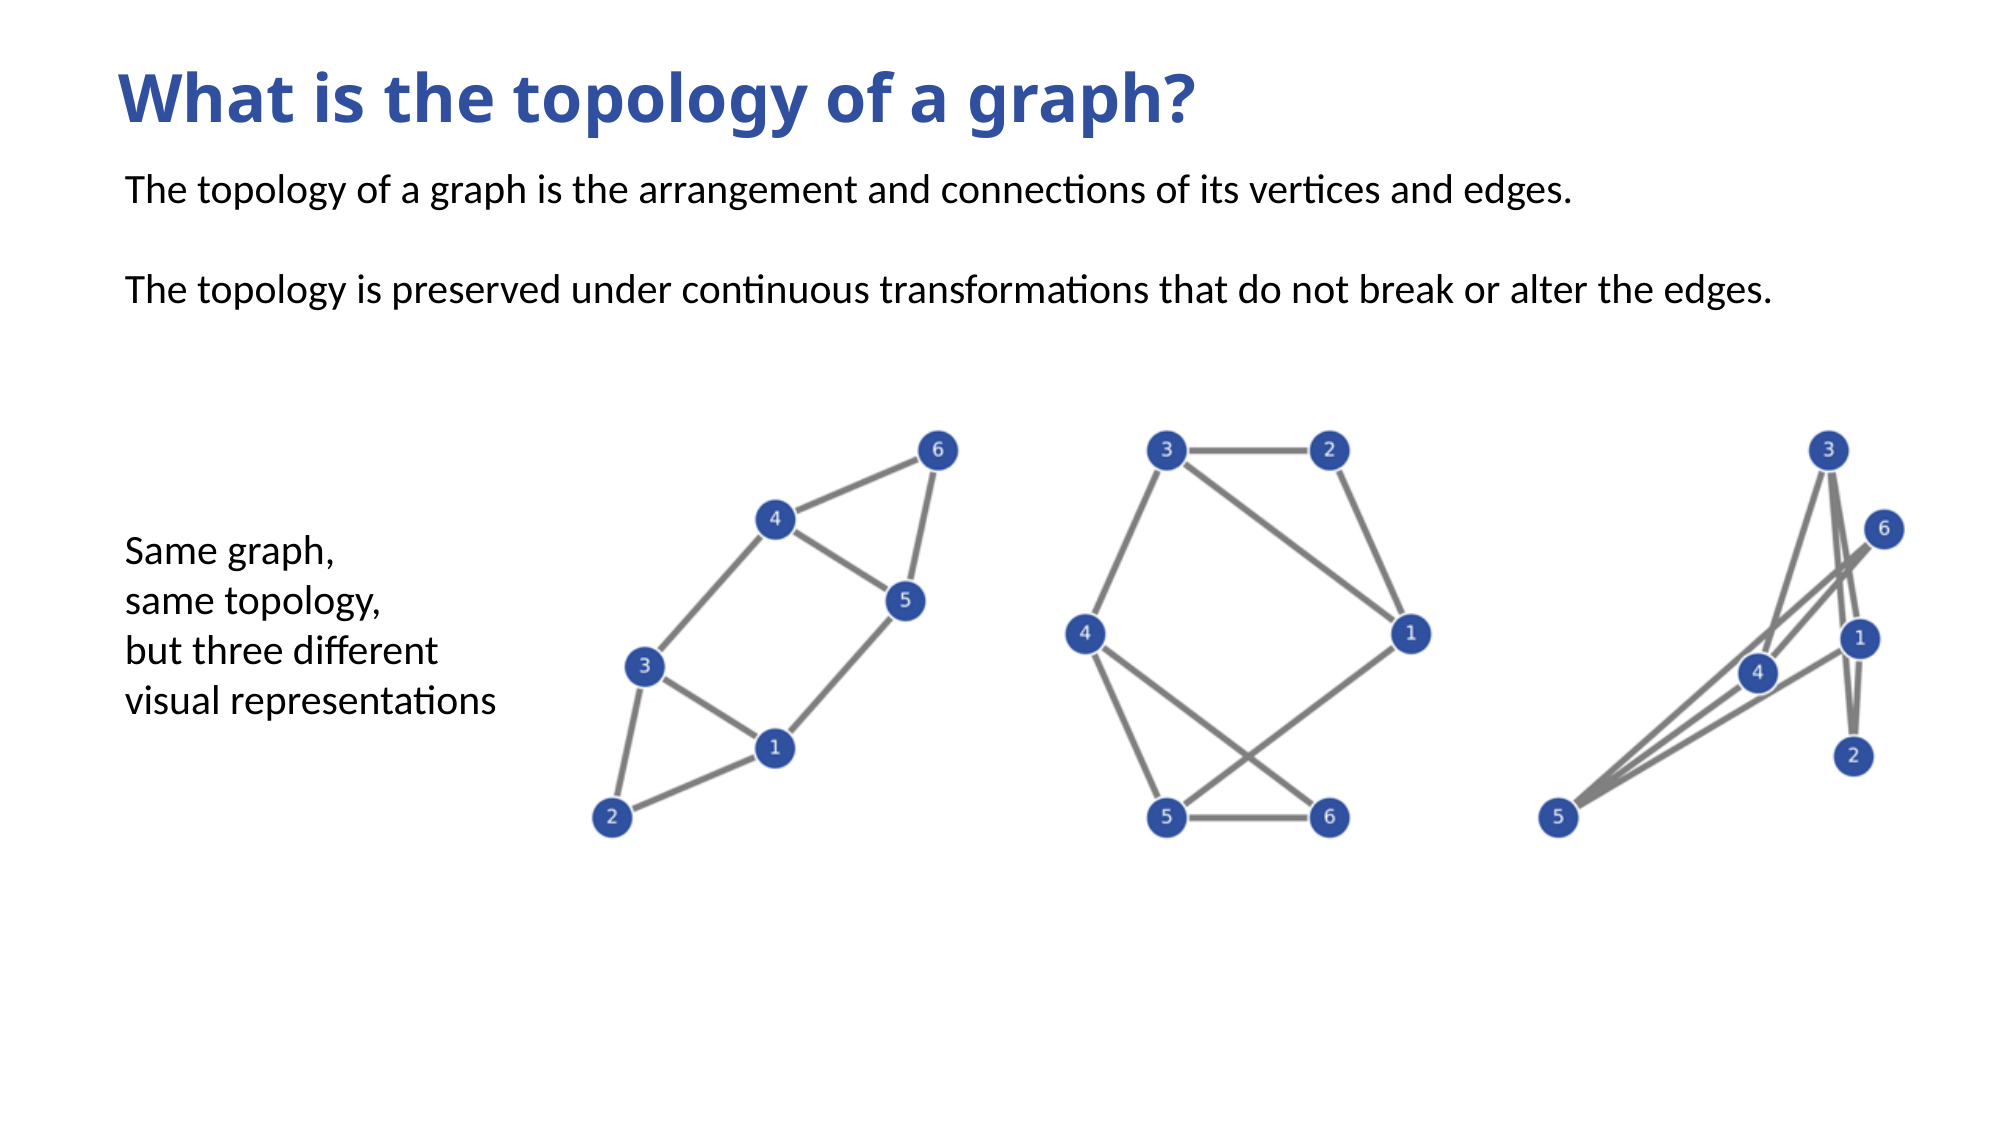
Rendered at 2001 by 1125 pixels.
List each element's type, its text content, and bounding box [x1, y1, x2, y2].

text_box Same graph, same topology, but three different visual representations [110, 515, 528, 731]
text_box The topology of a graph is the arrangement and connections of its vertices and edges. The topology is preserved under continuous transformations that do not break or alter the edges. [110, 154, 1958, 320]
text_box What is the topology of a graph? [103, 48, 1212, 144]
picture [528, 421, 1966, 852]
